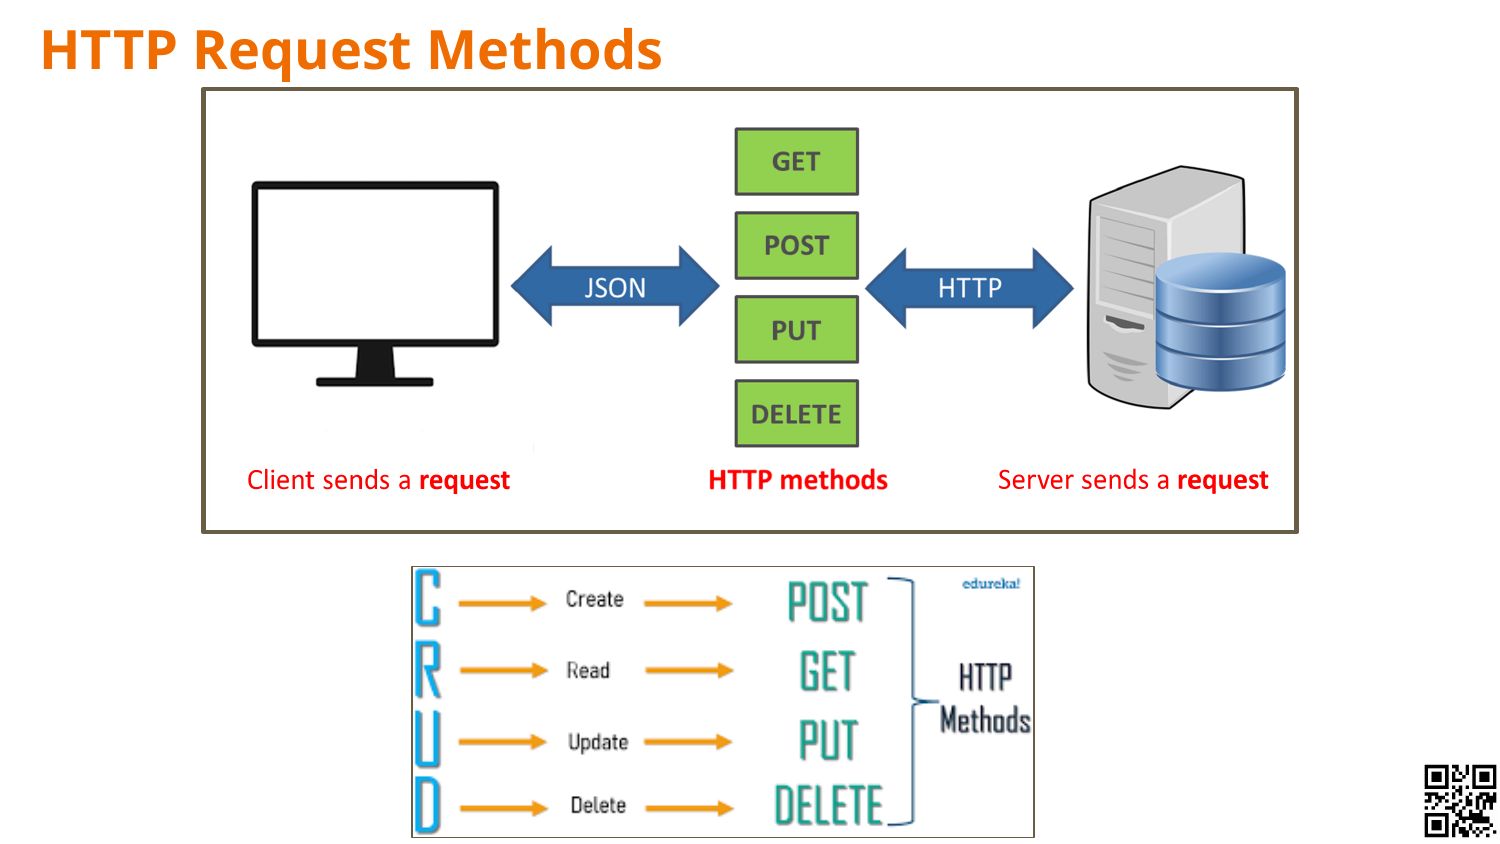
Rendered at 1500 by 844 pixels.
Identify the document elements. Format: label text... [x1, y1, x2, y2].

picture [205, 91, 1295, 530]
title HTTP Request Methods [24, 0, 1422, 86]
picture [1421, 762, 1500, 839]
picture [412, 567, 1034, 838]
